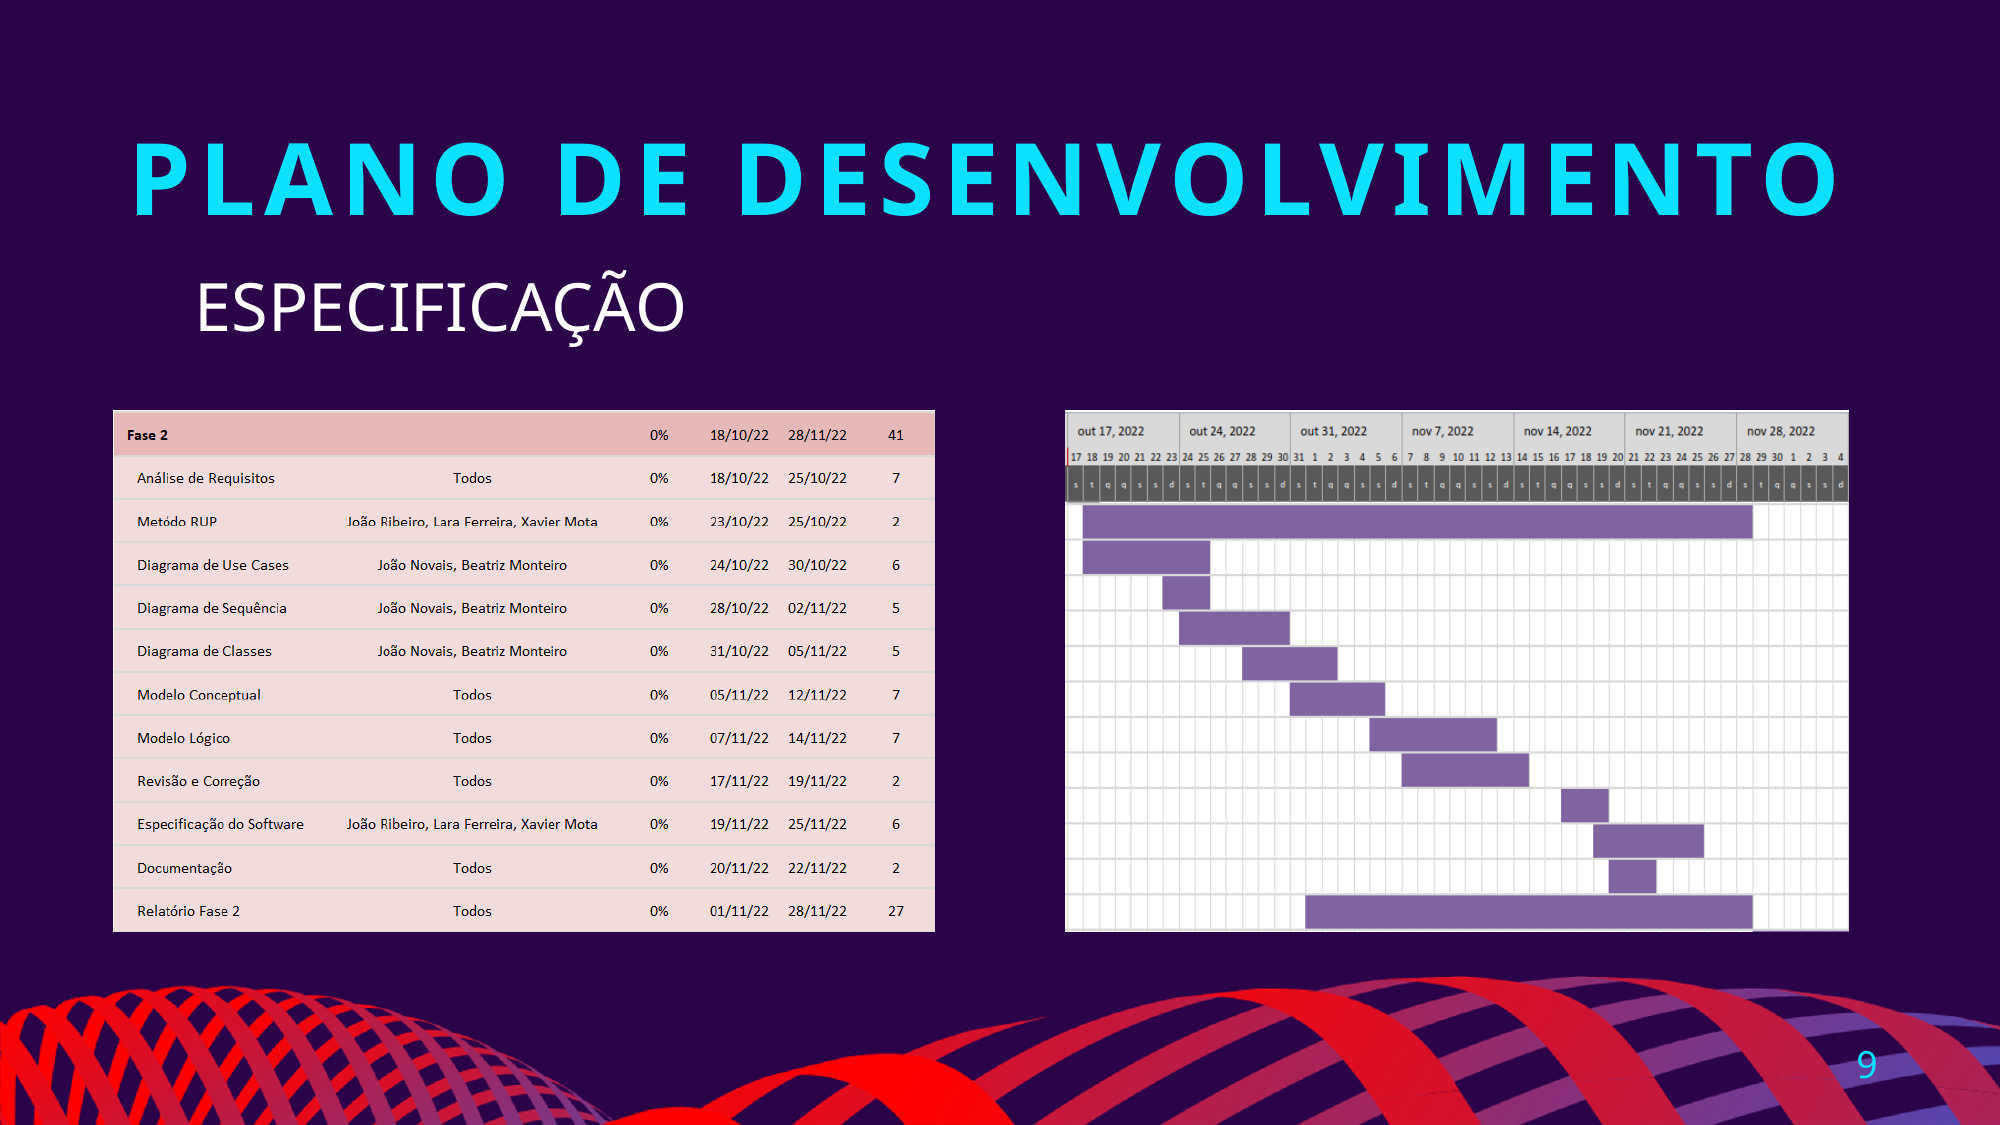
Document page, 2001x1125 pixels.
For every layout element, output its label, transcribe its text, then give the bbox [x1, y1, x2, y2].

text_box ESPECIFICAÇÃO [180, 266, 910, 400]
text_box 9 [1803, 1018, 1893, 1114]
picture [0, 0, 2000, 1125]
title Plano de desenvolvimento [113, 122, 1889, 256]
